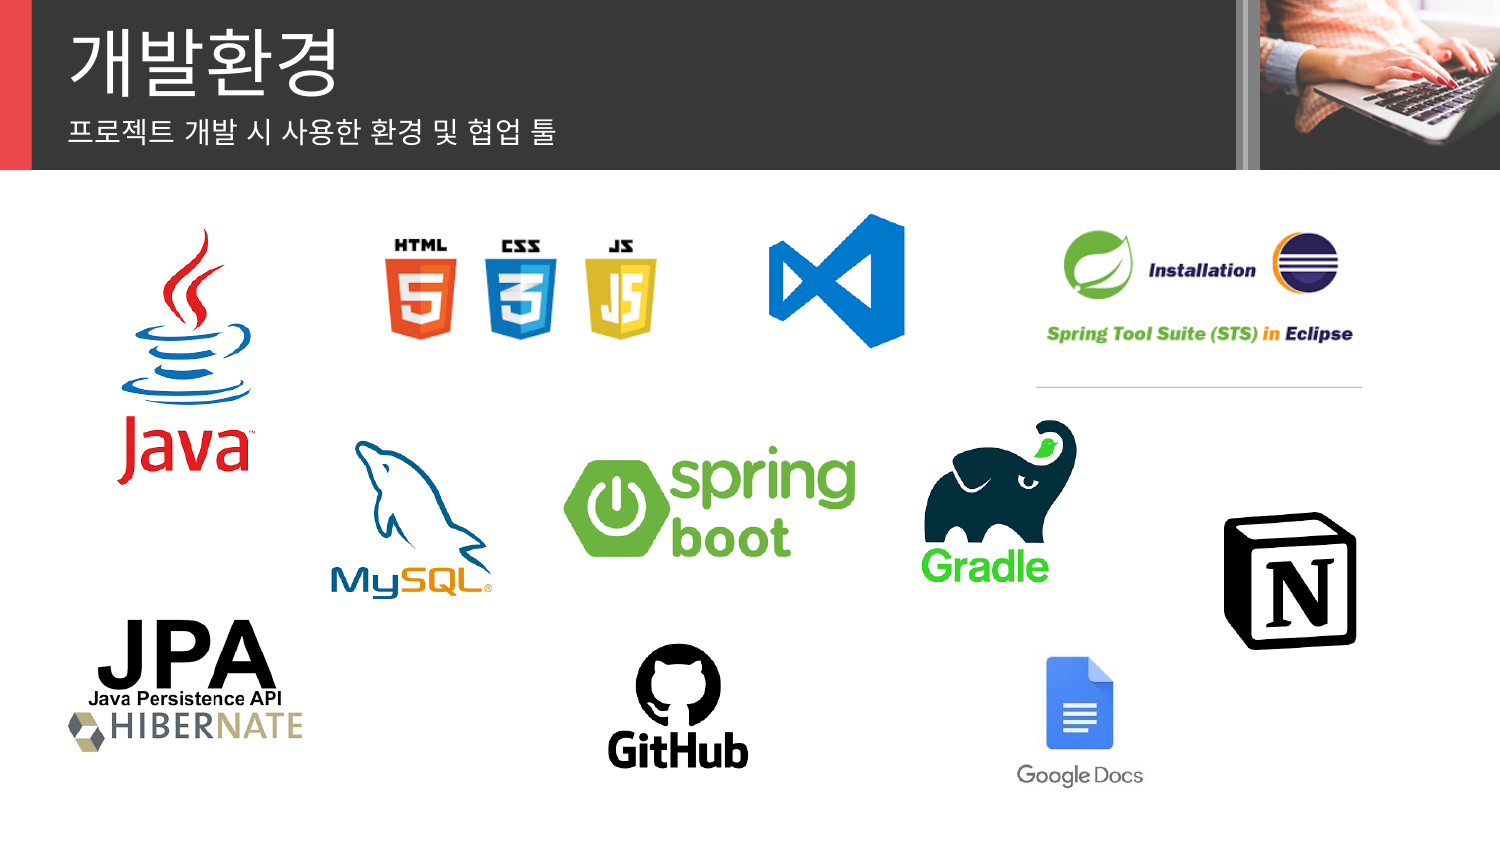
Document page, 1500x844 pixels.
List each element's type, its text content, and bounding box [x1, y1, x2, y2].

list 프로젝트 개발 시 사용한 환경 및 협업 툴 [53, 108, 1235, 156]
list 개발환경 [53, 13, 1235, 108]
picture [0, 0, 1500, 844]
